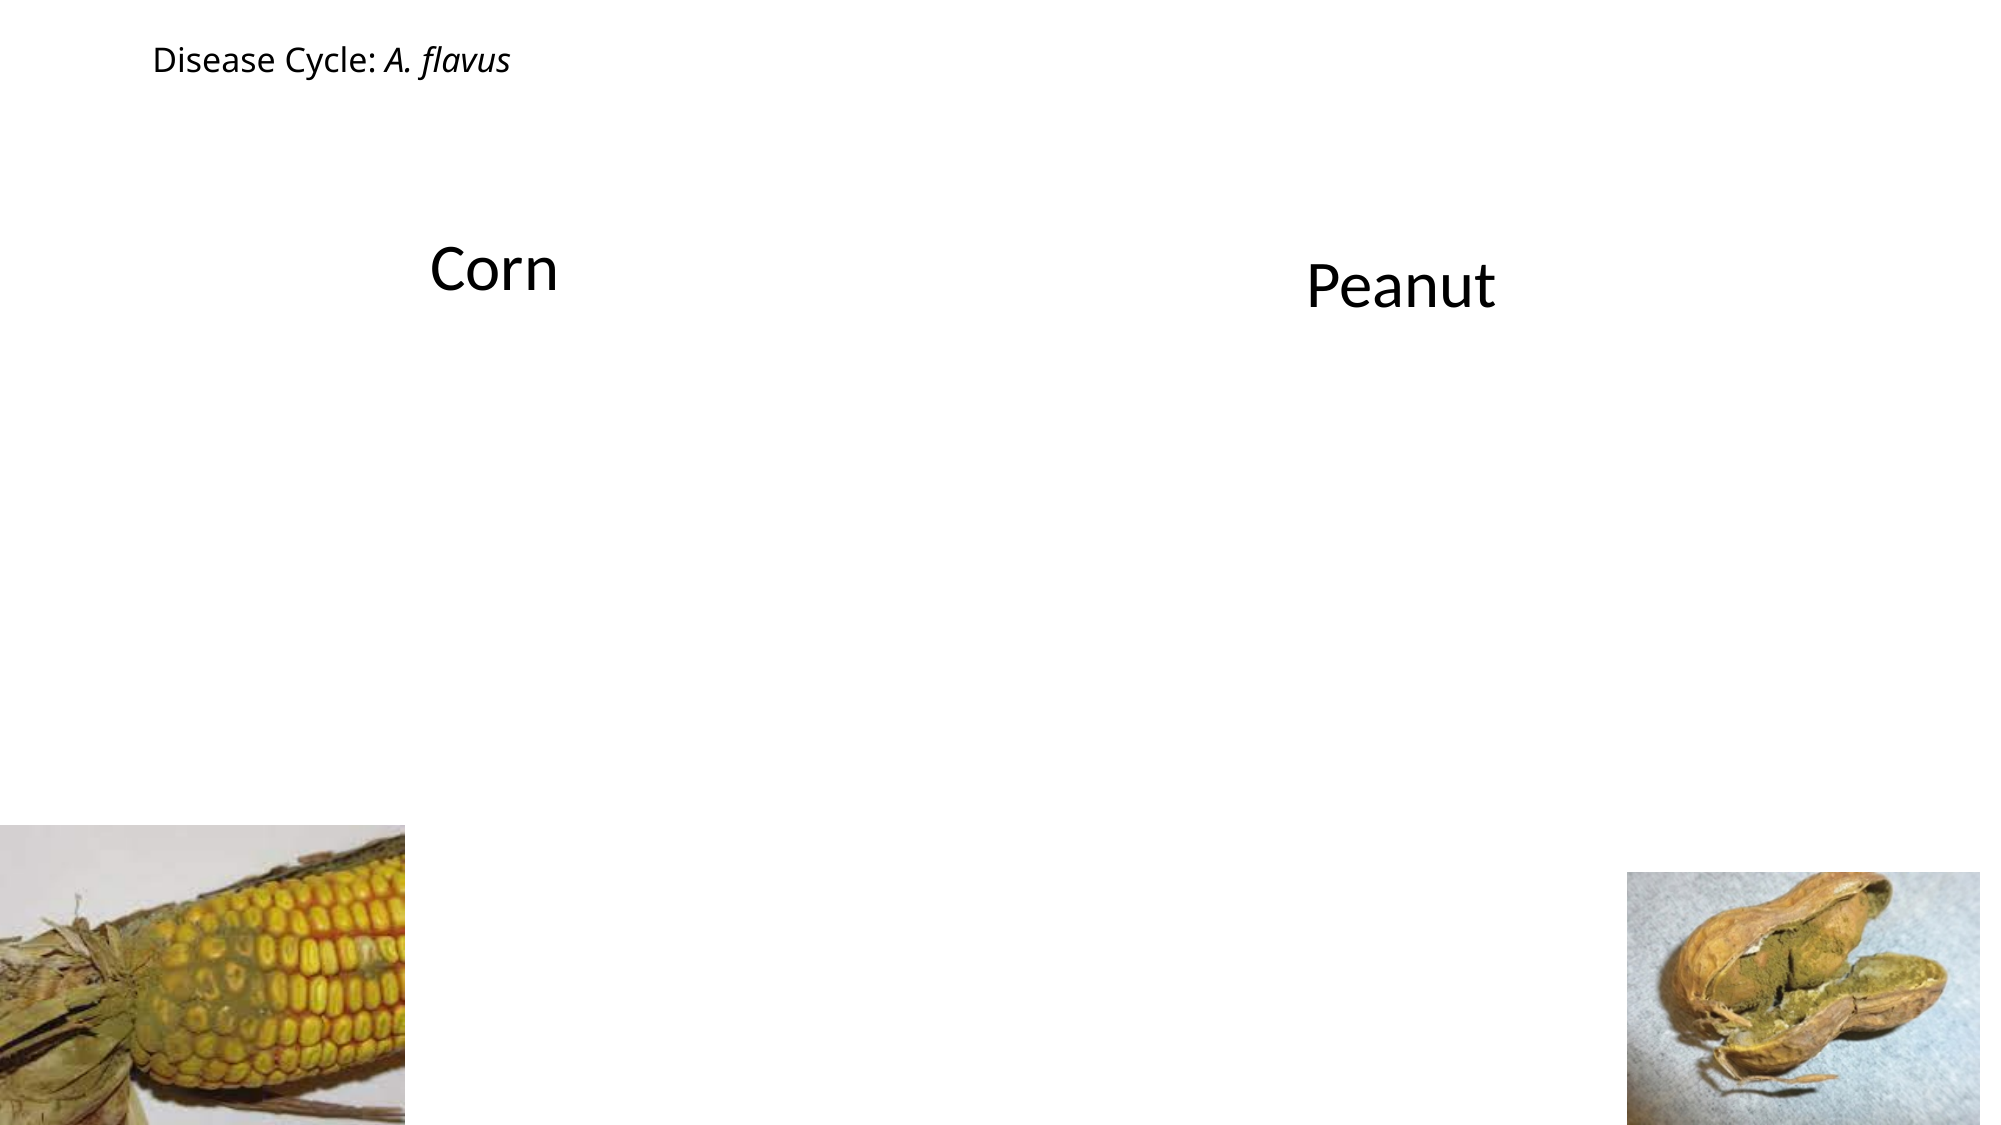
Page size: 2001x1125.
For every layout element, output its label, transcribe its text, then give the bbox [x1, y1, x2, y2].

text_box Corn [415, 216, 575, 311]
picture [0, 825, 405, 1125]
text_box Peanut [1291, 233, 1513, 329]
title Disease Cycle: A. flavus [137, 35, 1863, 88]
picture [1626, 872, 1980, 1125]
